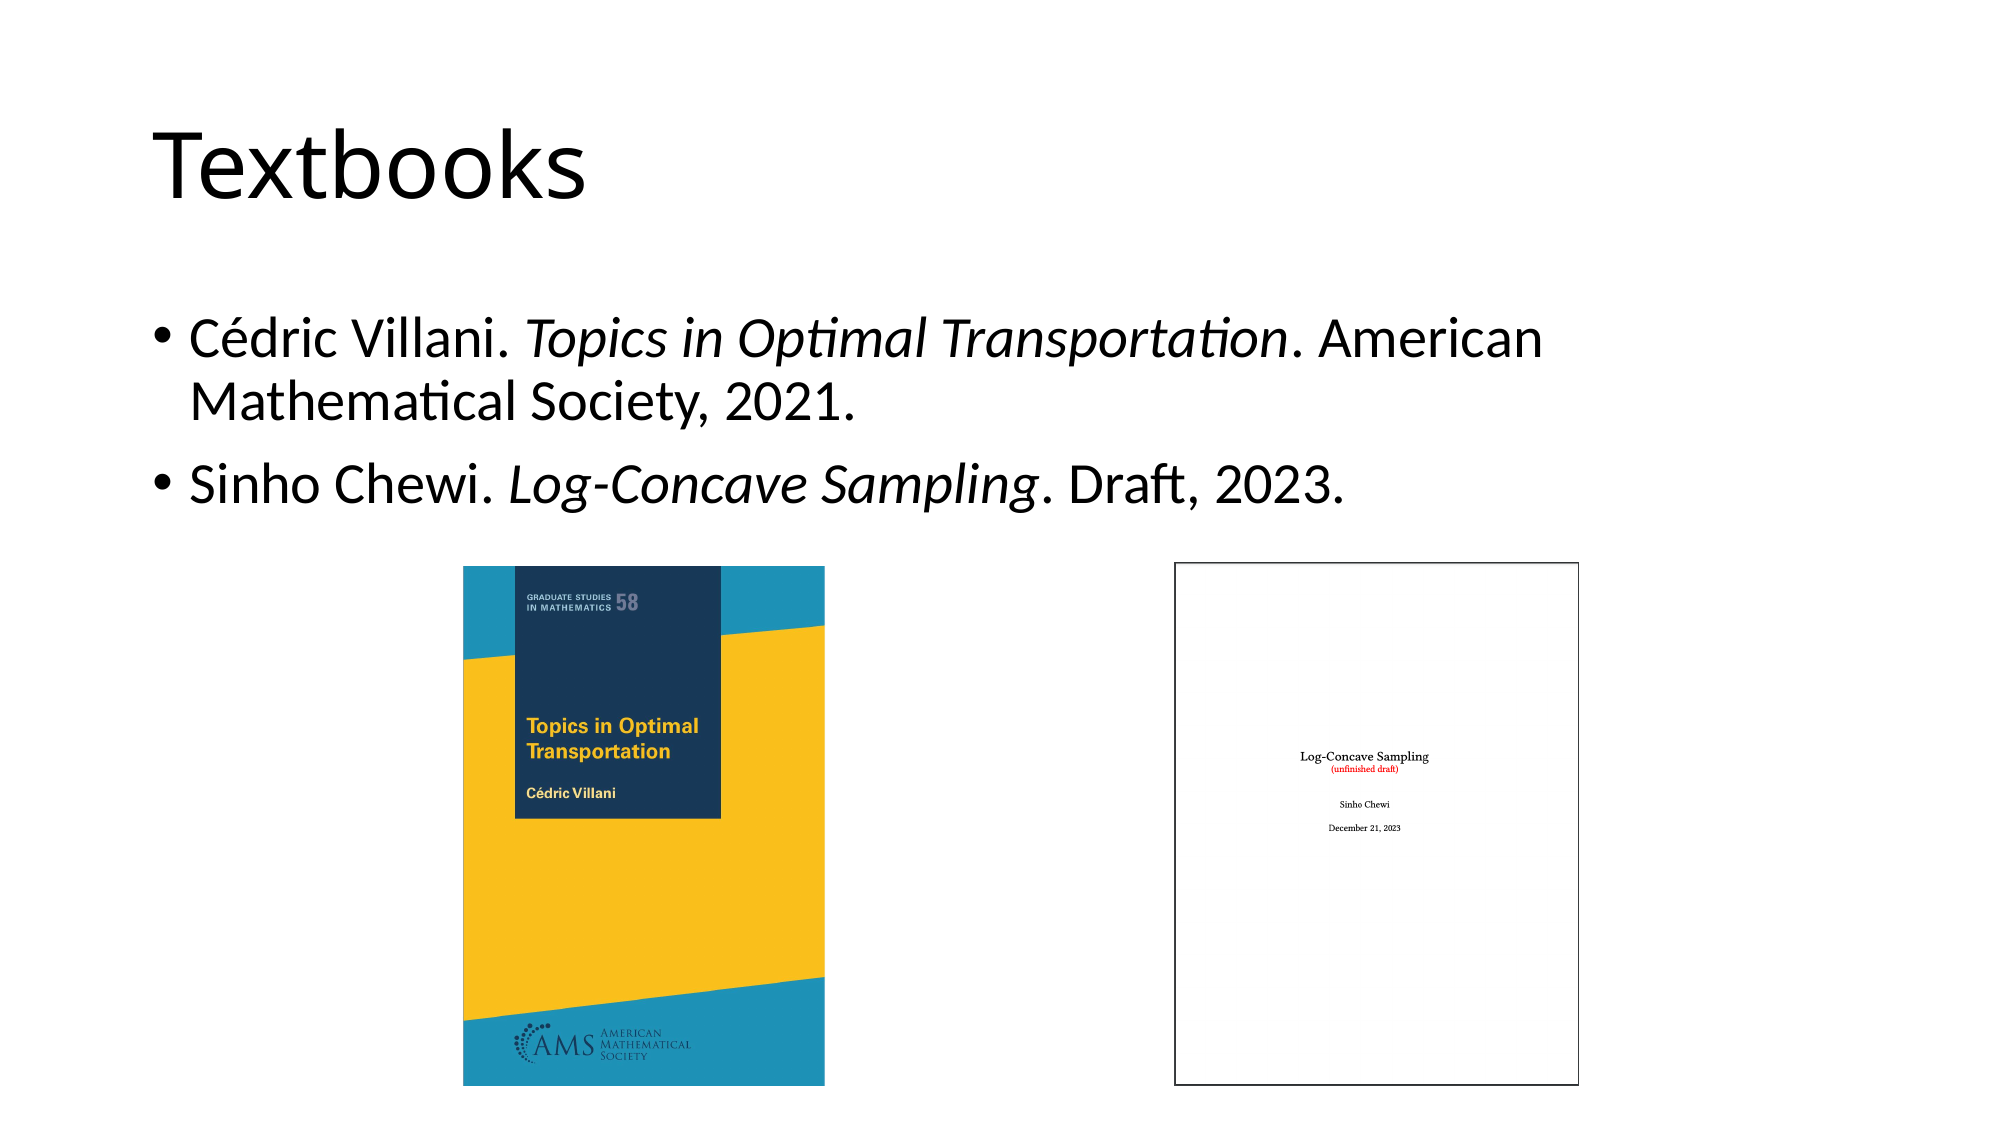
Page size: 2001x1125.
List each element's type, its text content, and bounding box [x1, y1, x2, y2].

picture [462, 566, 826, 1086]
picture [1173, 562, 1579, 1086]
title Textbooks [137, 59, 1863, 278]
list Cédric Villani. Topics in Optimal Transportation. American Mathematical Society, 2021. Sinho Chewi. Log-Concave Sampling. Draft, 2023. [137, 299, 1863, 1014]
